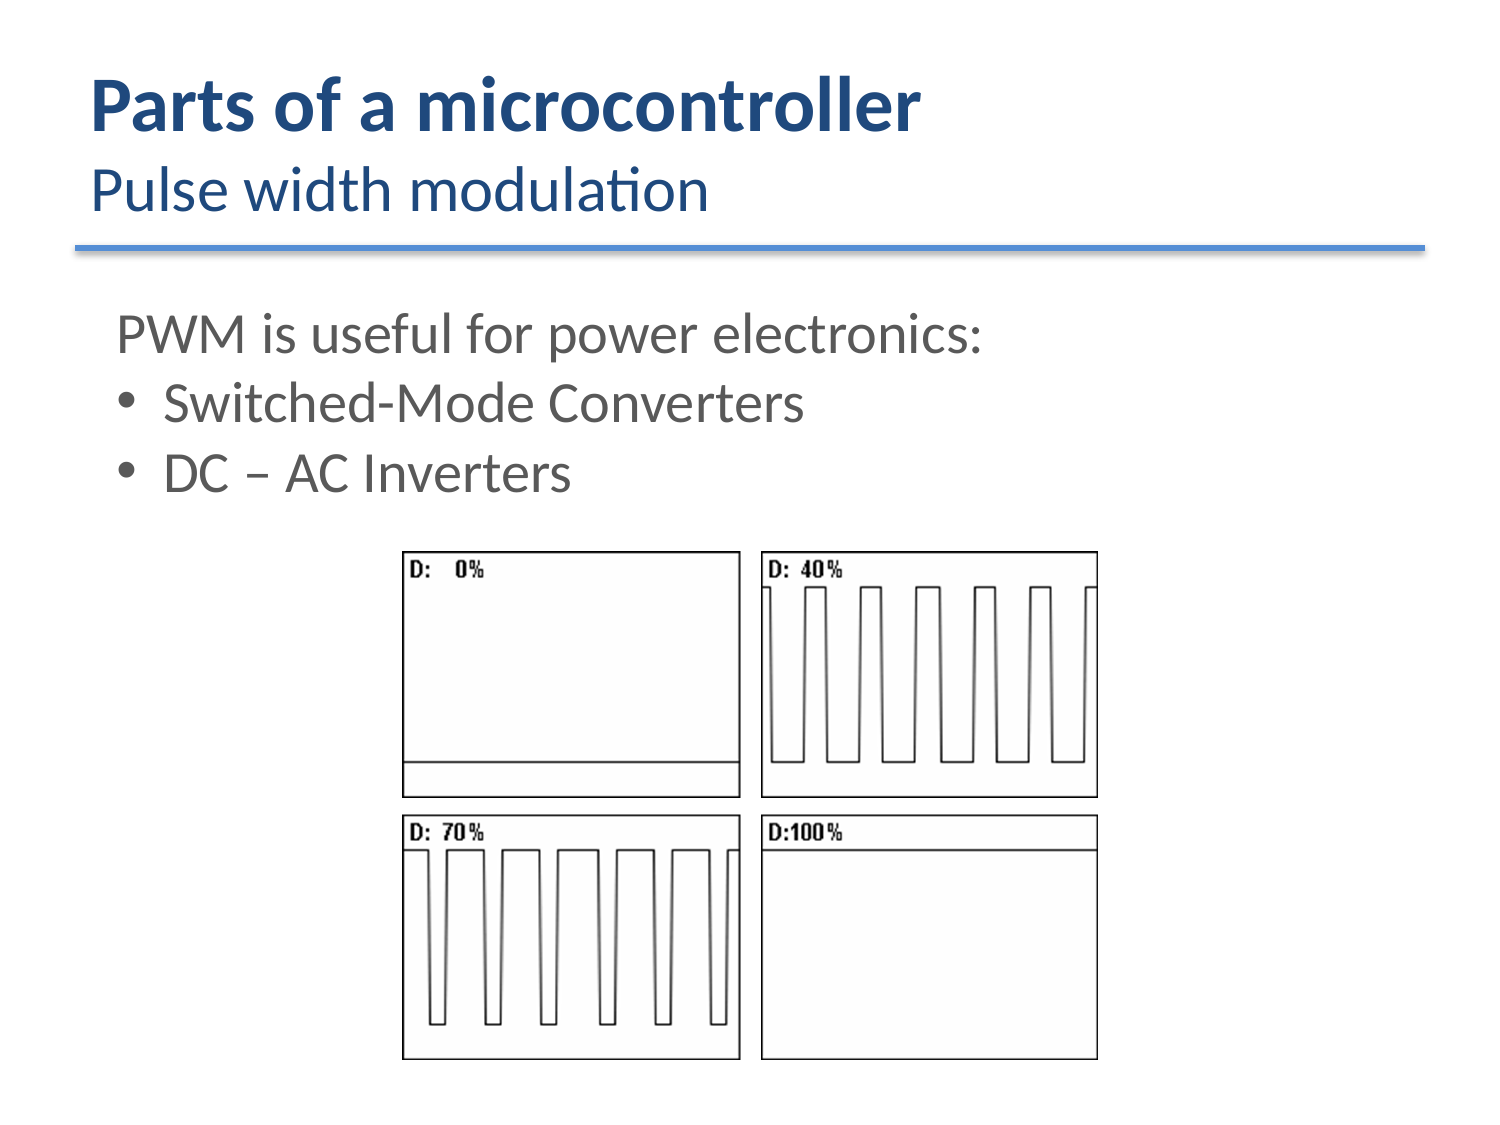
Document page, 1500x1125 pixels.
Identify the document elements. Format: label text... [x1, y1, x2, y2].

text_box PWM is useful for power electronics: Switched-Mode Converters DC – AC Inverters [101, 287, 1289, 512]
title Parts of a microcontroller Pulse width modulation [75, 45, 1425, 233]
picture [401, 551, 1099, 1061]
